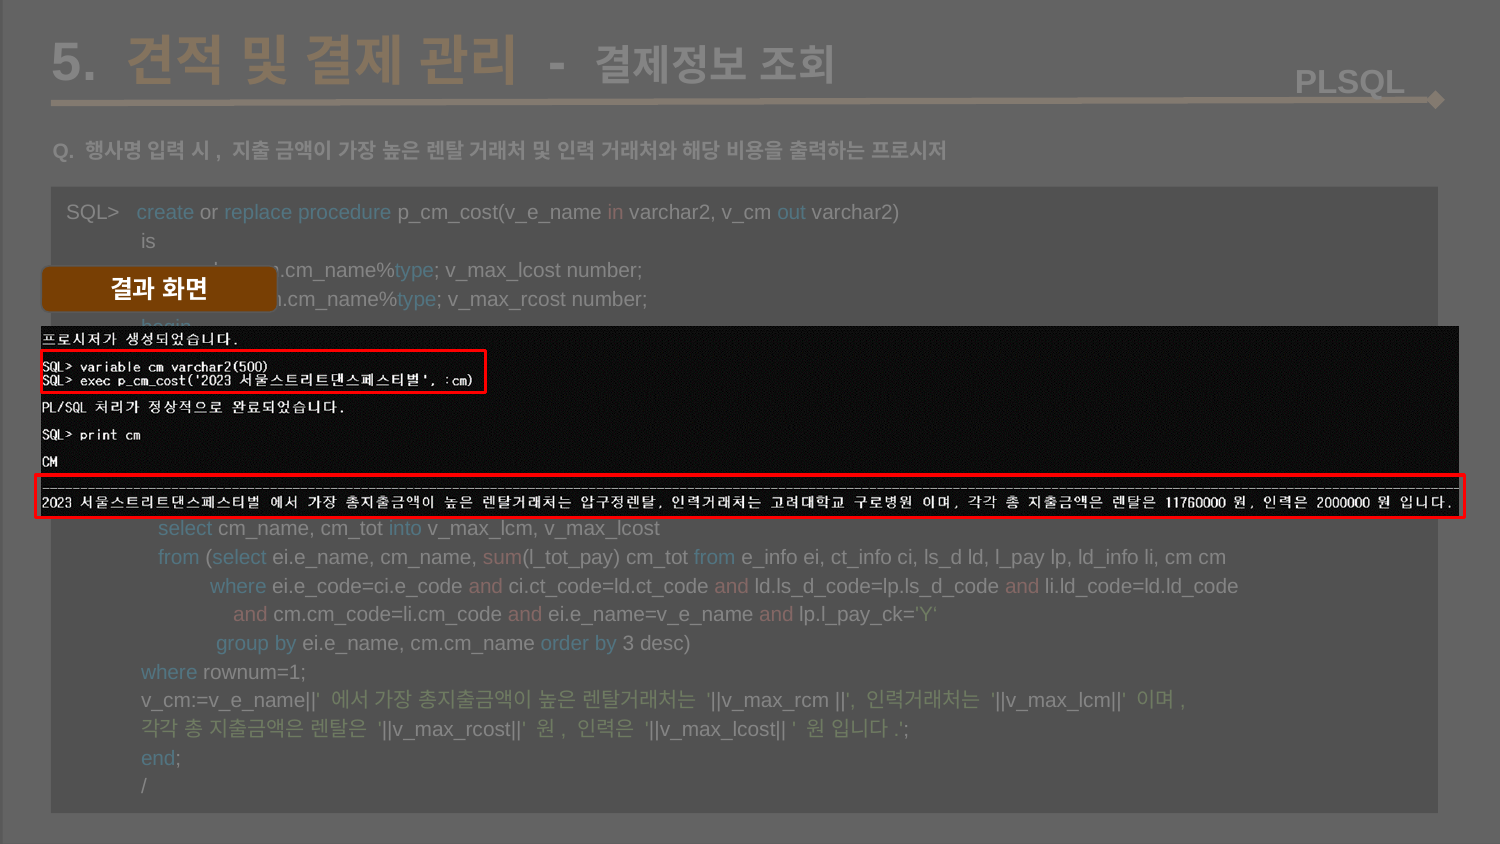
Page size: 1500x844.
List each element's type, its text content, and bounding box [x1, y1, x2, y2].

text_box [2, 0, 1500, 844]
picture [41, 325, 1459, 518]
text_box 결과 화면 [41, 265, 278, 313]
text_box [50, 99, 1436, 104]
